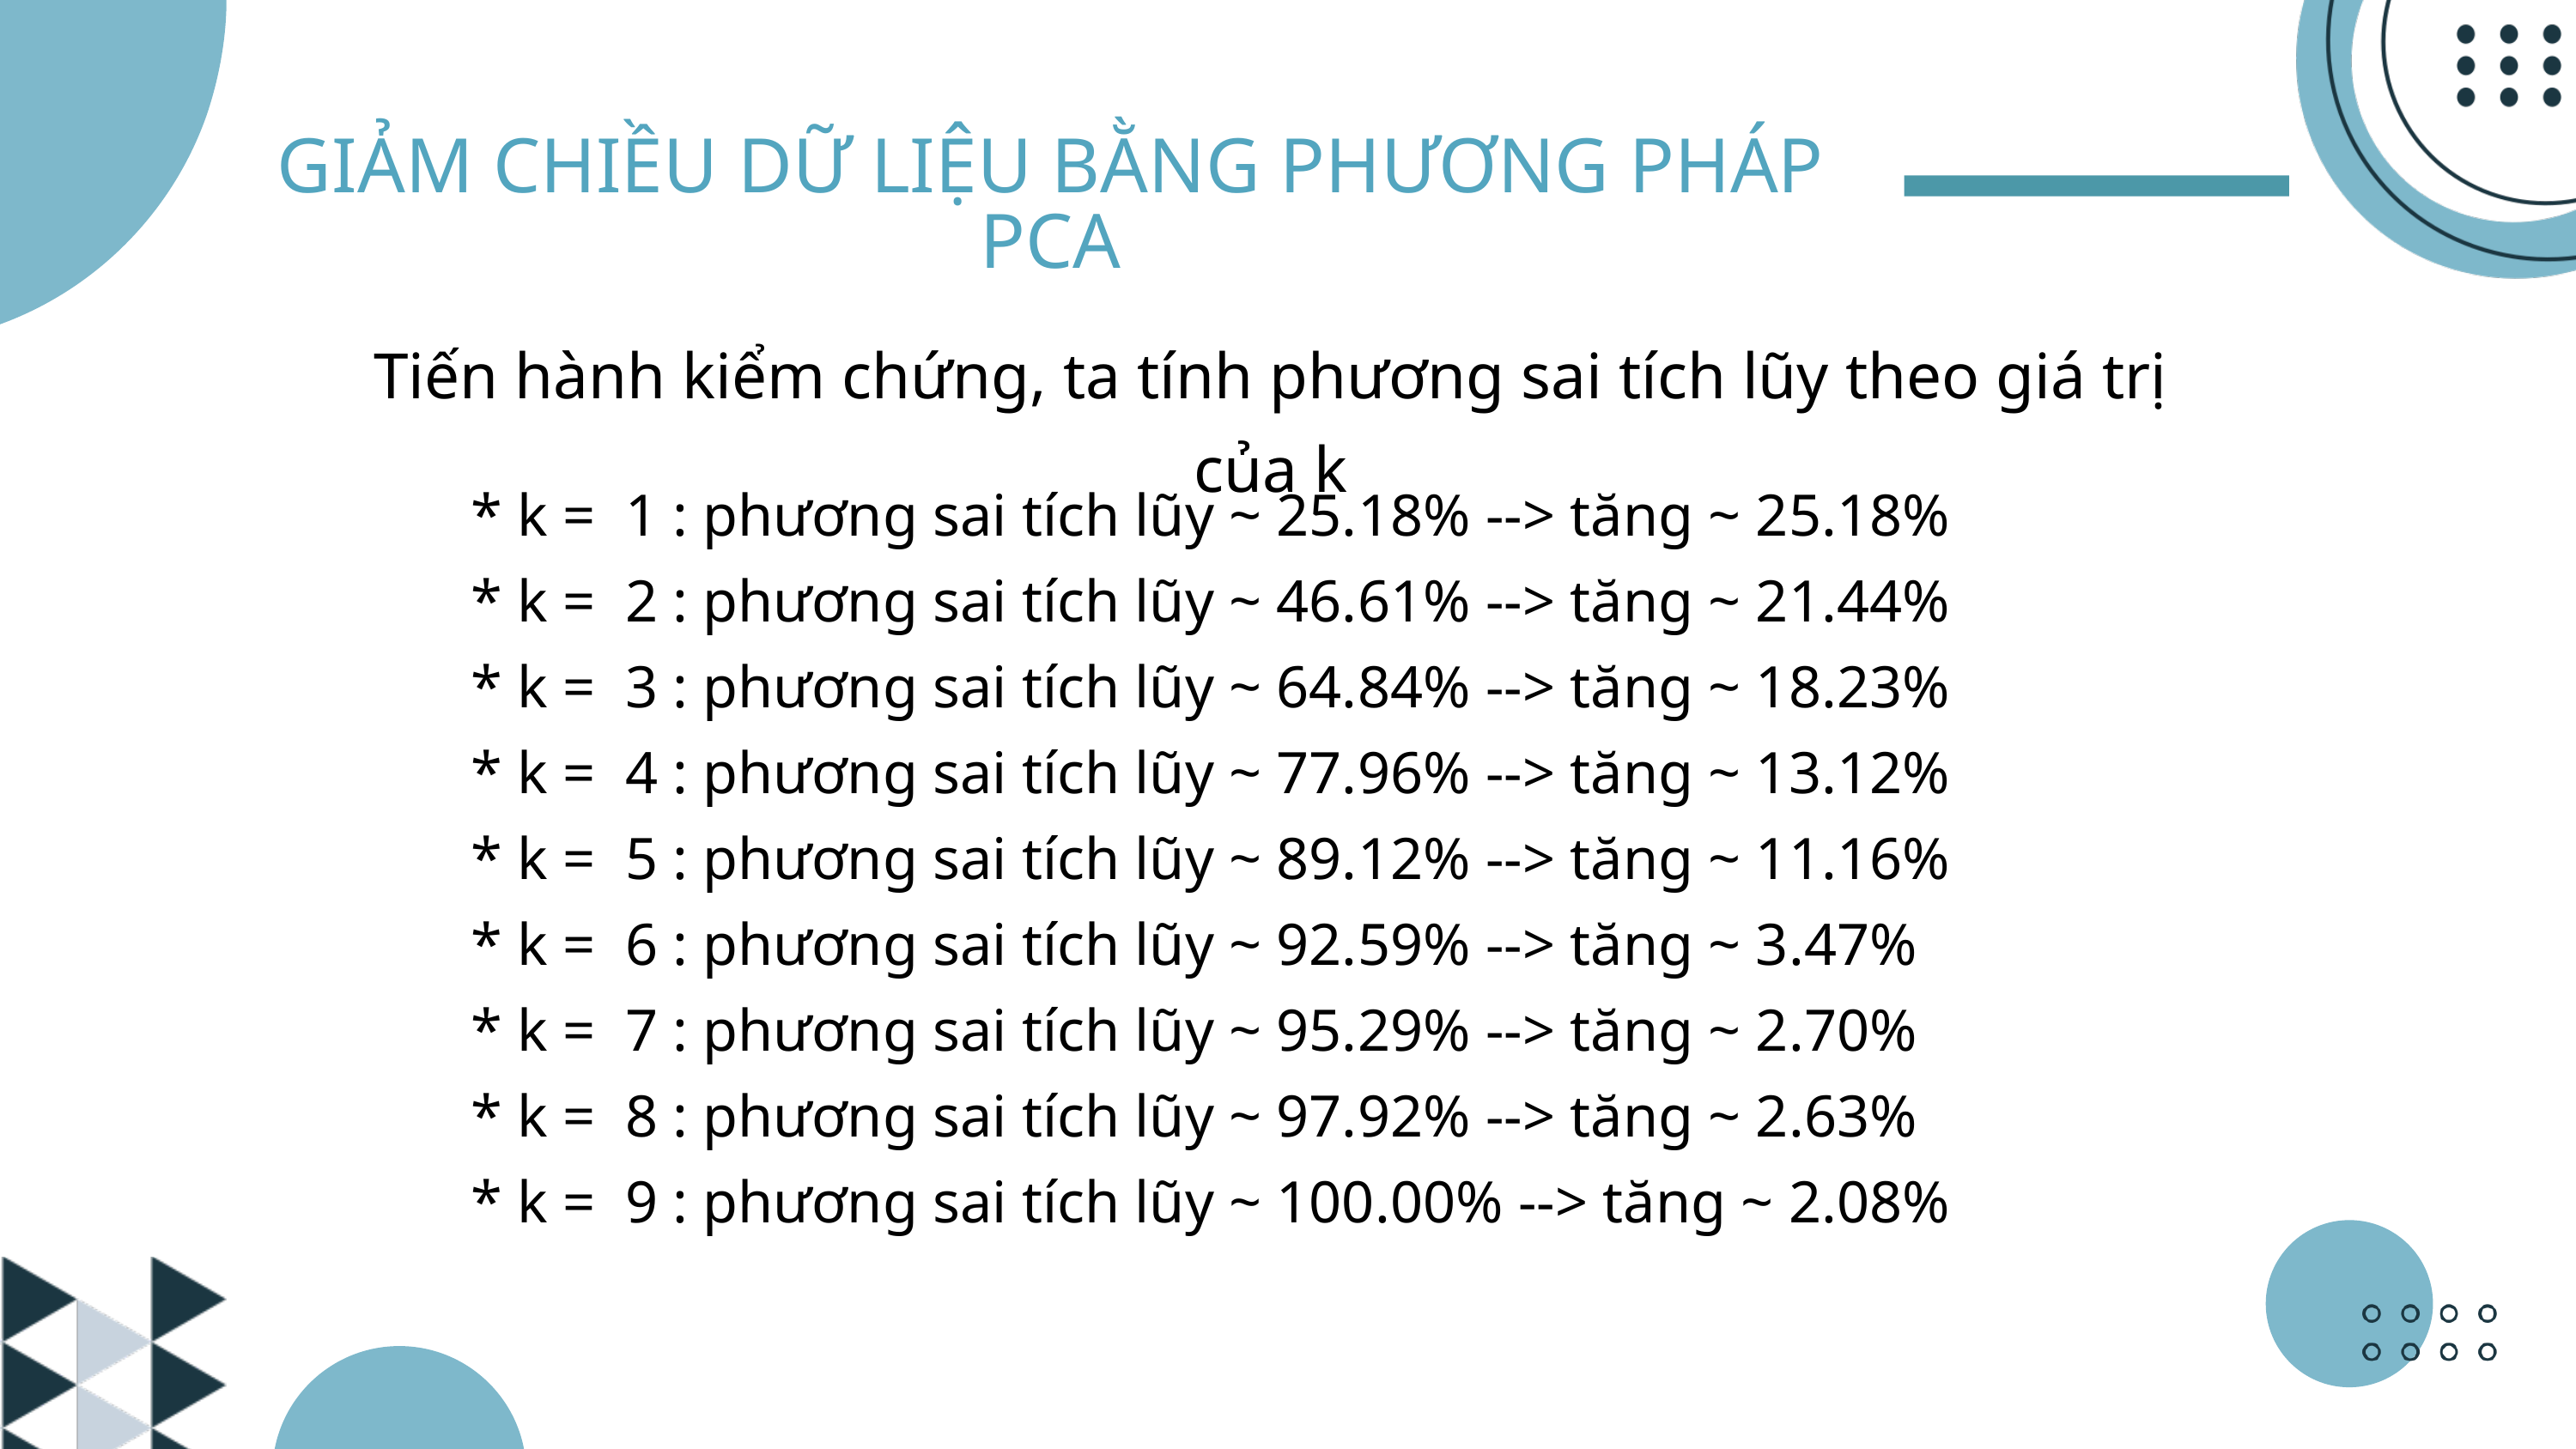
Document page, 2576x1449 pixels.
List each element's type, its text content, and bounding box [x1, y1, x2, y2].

text_box GIẢM CHIỀU DỮ LIỆU BẰNG PHƯƠNG PHÁP PCA [197, 132, 1905, 359]
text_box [2265, 1220, 2433, 1388]
text_box [1905, 175, 2289, 197]
text_box [2437, 1303, 2505, 1367]
text_box Tiến hành kiểm chứng, ta tính phương sai tích lũy theo giá trị của k [314, 317, 2227, 506]
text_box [0, 0, 389, 183]
text_box [0, 1257, 227, 1449]
text_box * k = 1 : phương sai tích lũy ~ 25.18% --> tăng ~ 25.18% * k = 2 : phương sai tích lũy ~ 46.61% --> tăng ~ 21.44% * k = 3 : phương sai tích lũy ~ 64.84% --> tăng ~ 18.23% * k = 4 : phương sai tích lũy ~ 77.96% --> tăng ~ 13.12% * k = 5 : phương sai tích lũy ~ 89.12% --> tăng ~ 11.16% * k = 6 : phương sai tích lũy ~ 92.59% --> tăng ~ 3.47% * k = 7 : phương sai tích lũy ~ 95.29% --> tăng ~ 2.70% * k = 8 : phương sai tích lũy ~ 97.92% --> tăng ~ 2.63% * k = 9 : phương sai tích lũy ~ 100.00% --> tăng ~ 2.08% [471, 462, 2105, 1234]
text_box [2265, 0, 2576, 310]
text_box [271, 1345, 527, 1449]
